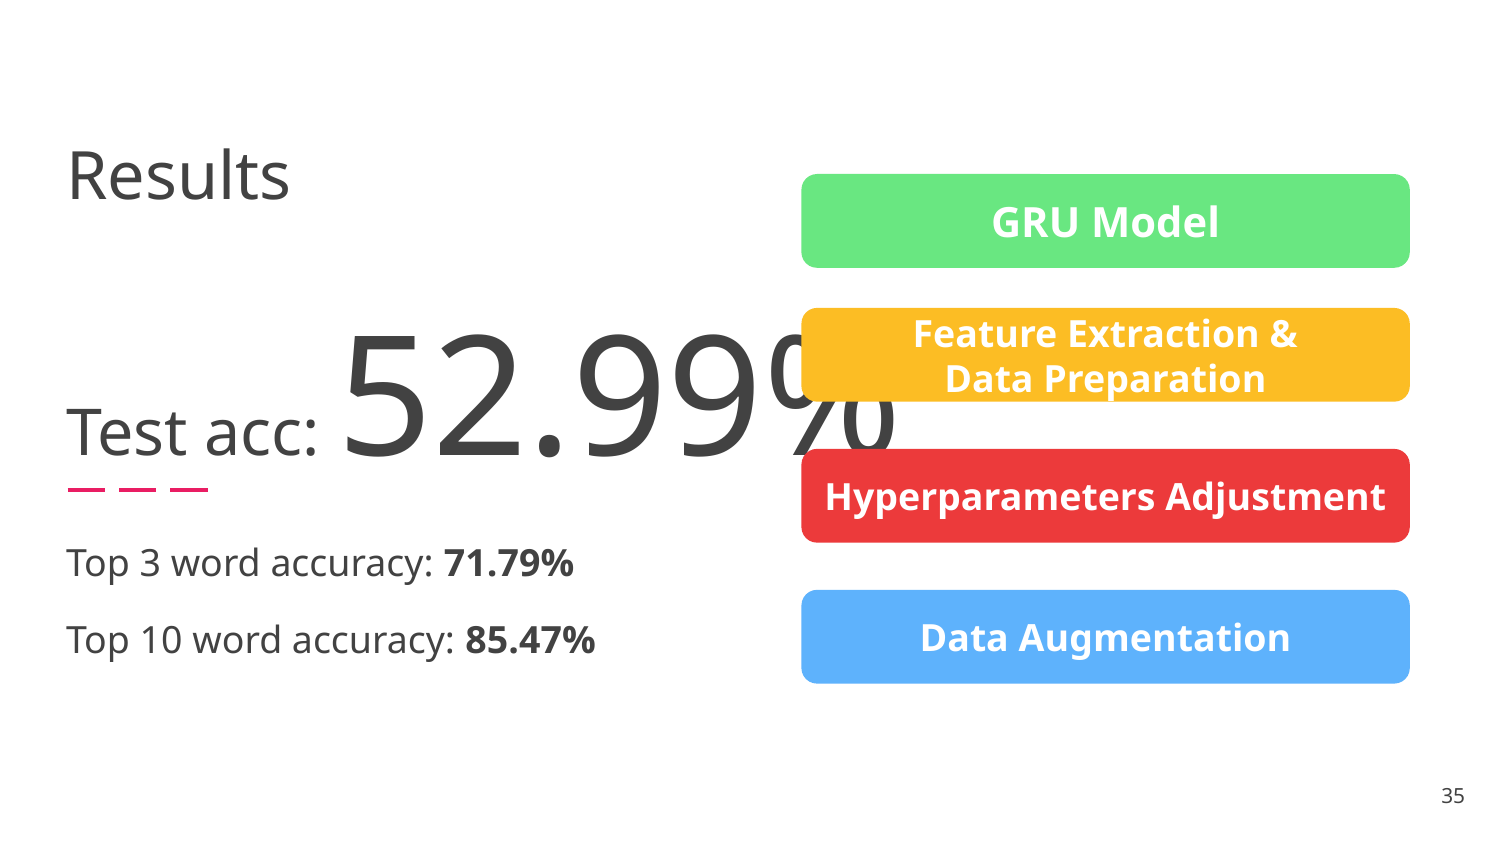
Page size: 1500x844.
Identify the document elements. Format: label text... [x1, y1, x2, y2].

slide_number ‹#› [1389, 764, 1480, 830]
text_box GRU Model [801, 173, 1410, 268]
title Test acc: 52.99% [51, 181, 1449, 504]
text_box Feature Extraction & Data Preparation [801, 307, 1410, 402]
text_box Hyperparameters Adjustment [801, 448, 1410, 543]
title Results [51, 103, 512, 228]
text_box Data Augmentation [801, 589, 1410, 684]
list Top 3 word accuracy: 71.79% Top 10 word accuracy: 85.47% [51, 517, 1449, 731]
